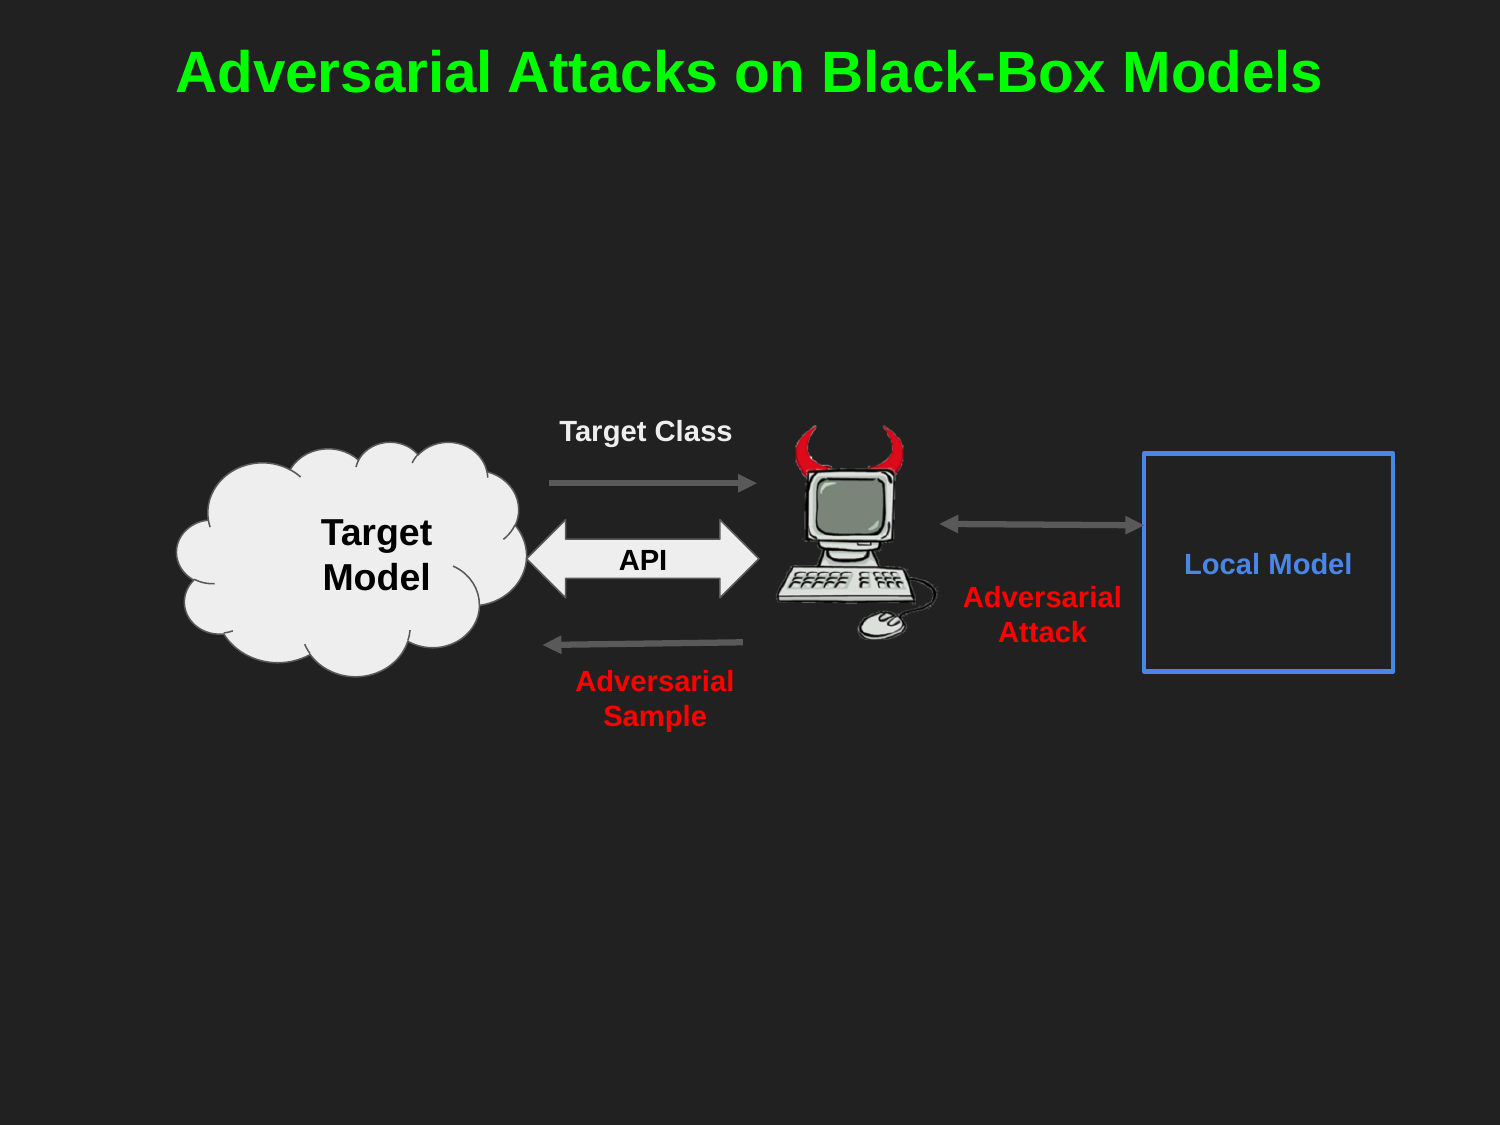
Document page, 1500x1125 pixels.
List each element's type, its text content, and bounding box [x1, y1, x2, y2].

picture [763, 408, 940, 640]
text_box Adversarial Sample [523, 647, 787, 726]
text_box Target Class [511, 397, 775, 476]
text_box Adversarial Attacks on Black-Box Models [51, 18, 1449, 193]
text_box Target Model [176, 442, 527, 677]
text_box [542, 642, 744, 646]
text_box Adversarial Attack [943, 563, 1175, 642]
text_box API [526, 519, 758, 598]
text_box Local Model [1144, 453, 1393, 672]
